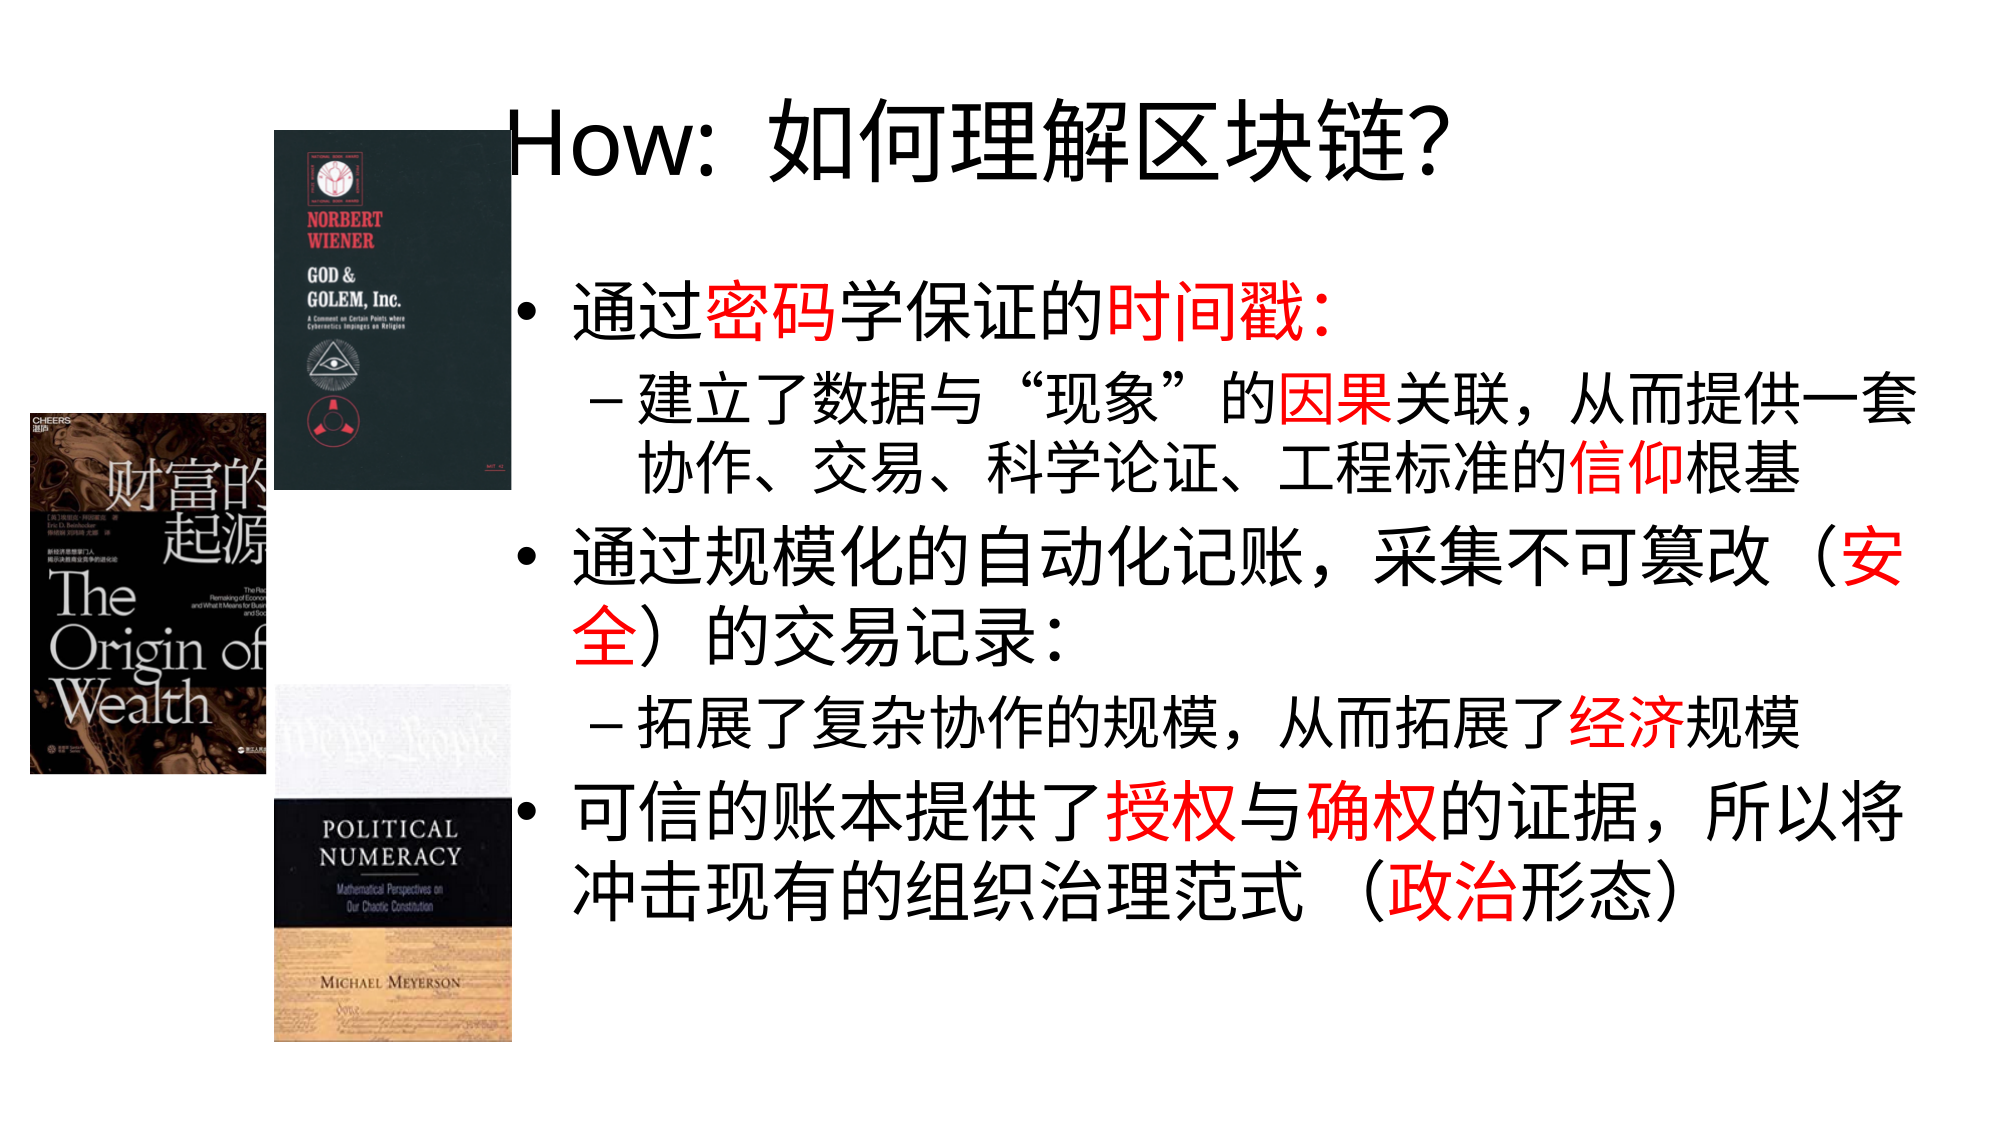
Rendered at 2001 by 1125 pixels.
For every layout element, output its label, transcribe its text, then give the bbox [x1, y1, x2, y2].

title How: 如何理解区块链？ [99, 45, 1900, 233]
picture [274, 682, 512, 1043]
list 通过密码学保证的时间戳： 建立了数据与“现象”的因果关联，从而提供一套协作、交易、科学论证、工程标准的信仰根基 通过规模化的自动化记账，采集不可篡改（安全）的交易记录： 拓展了复杂协作的规模，从而拓展了经济规模 可信的账本提供了授权与确权的证据，所以将冲击现有的组织治理范式 （政治形态） [500, 262, 1948, 995]
picture [274, 130, 512, 490]
picture [29, 413, 267, 776]
